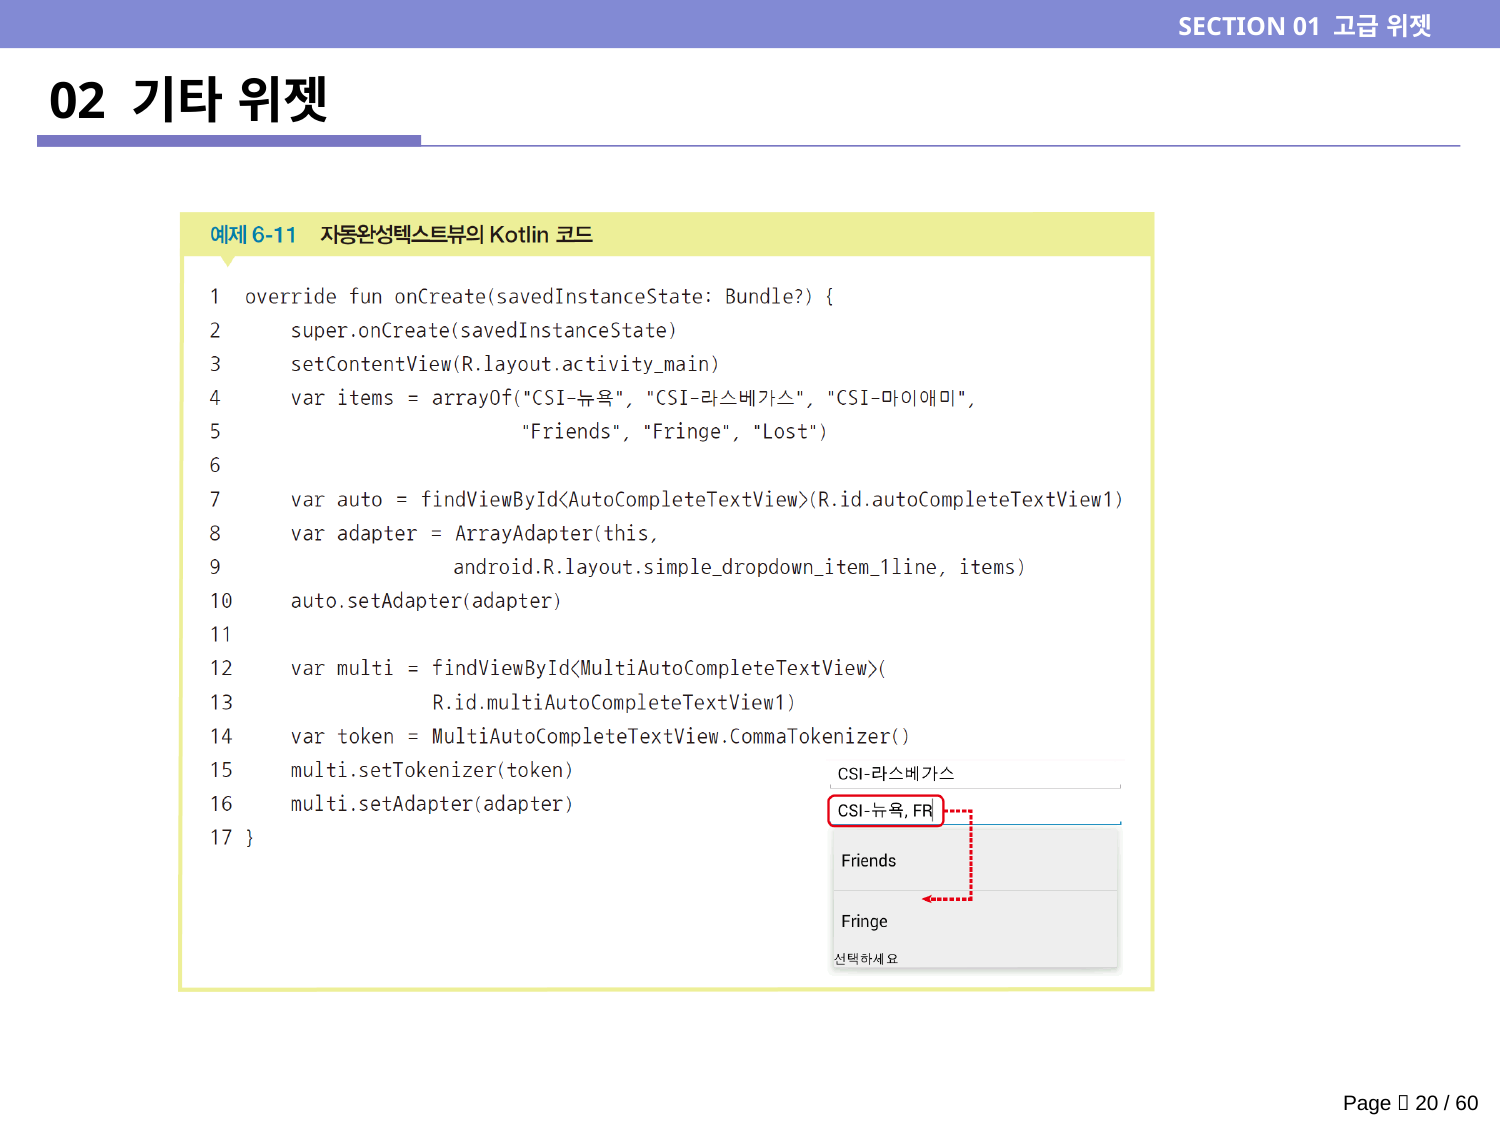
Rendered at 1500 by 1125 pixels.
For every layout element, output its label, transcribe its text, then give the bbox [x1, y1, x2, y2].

text_box SECTION 01 고급 위젯 [1163, 3, 1473, 49]
title 02 기타 위젯 [48, 67, 1448, 132]
picture [178, 208, 1156, 996]
list [104, 171, 1382, 880]
